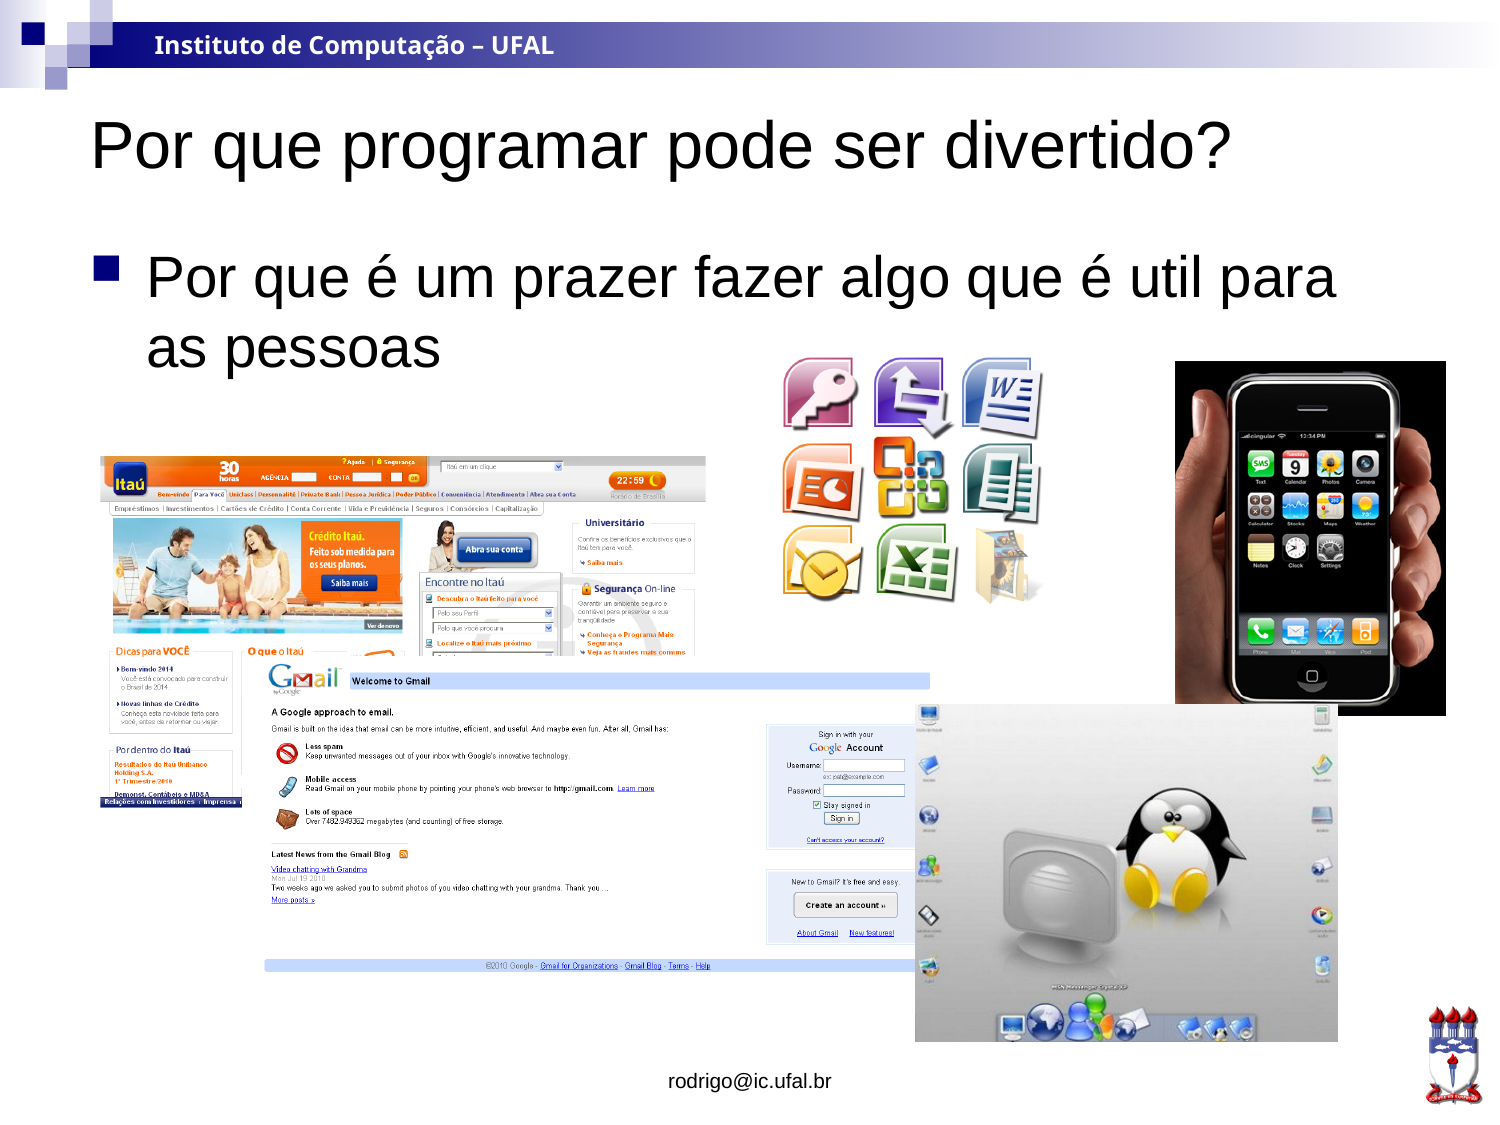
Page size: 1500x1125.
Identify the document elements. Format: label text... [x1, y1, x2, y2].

title Por que programar pode ser divertido? [74, 74, 1426, 209]
picture [1423, 1004, 1483, 1106]
list Por que é um prazer fazer algo que é util para as pessoas [74, 231, 1426, 1012]
picture [773, 349, 1049, 604]
footer rodrigo@ic.ufal.br [512, 1024, 988, 1101]
picture [100, 361, 1446, 1042]
